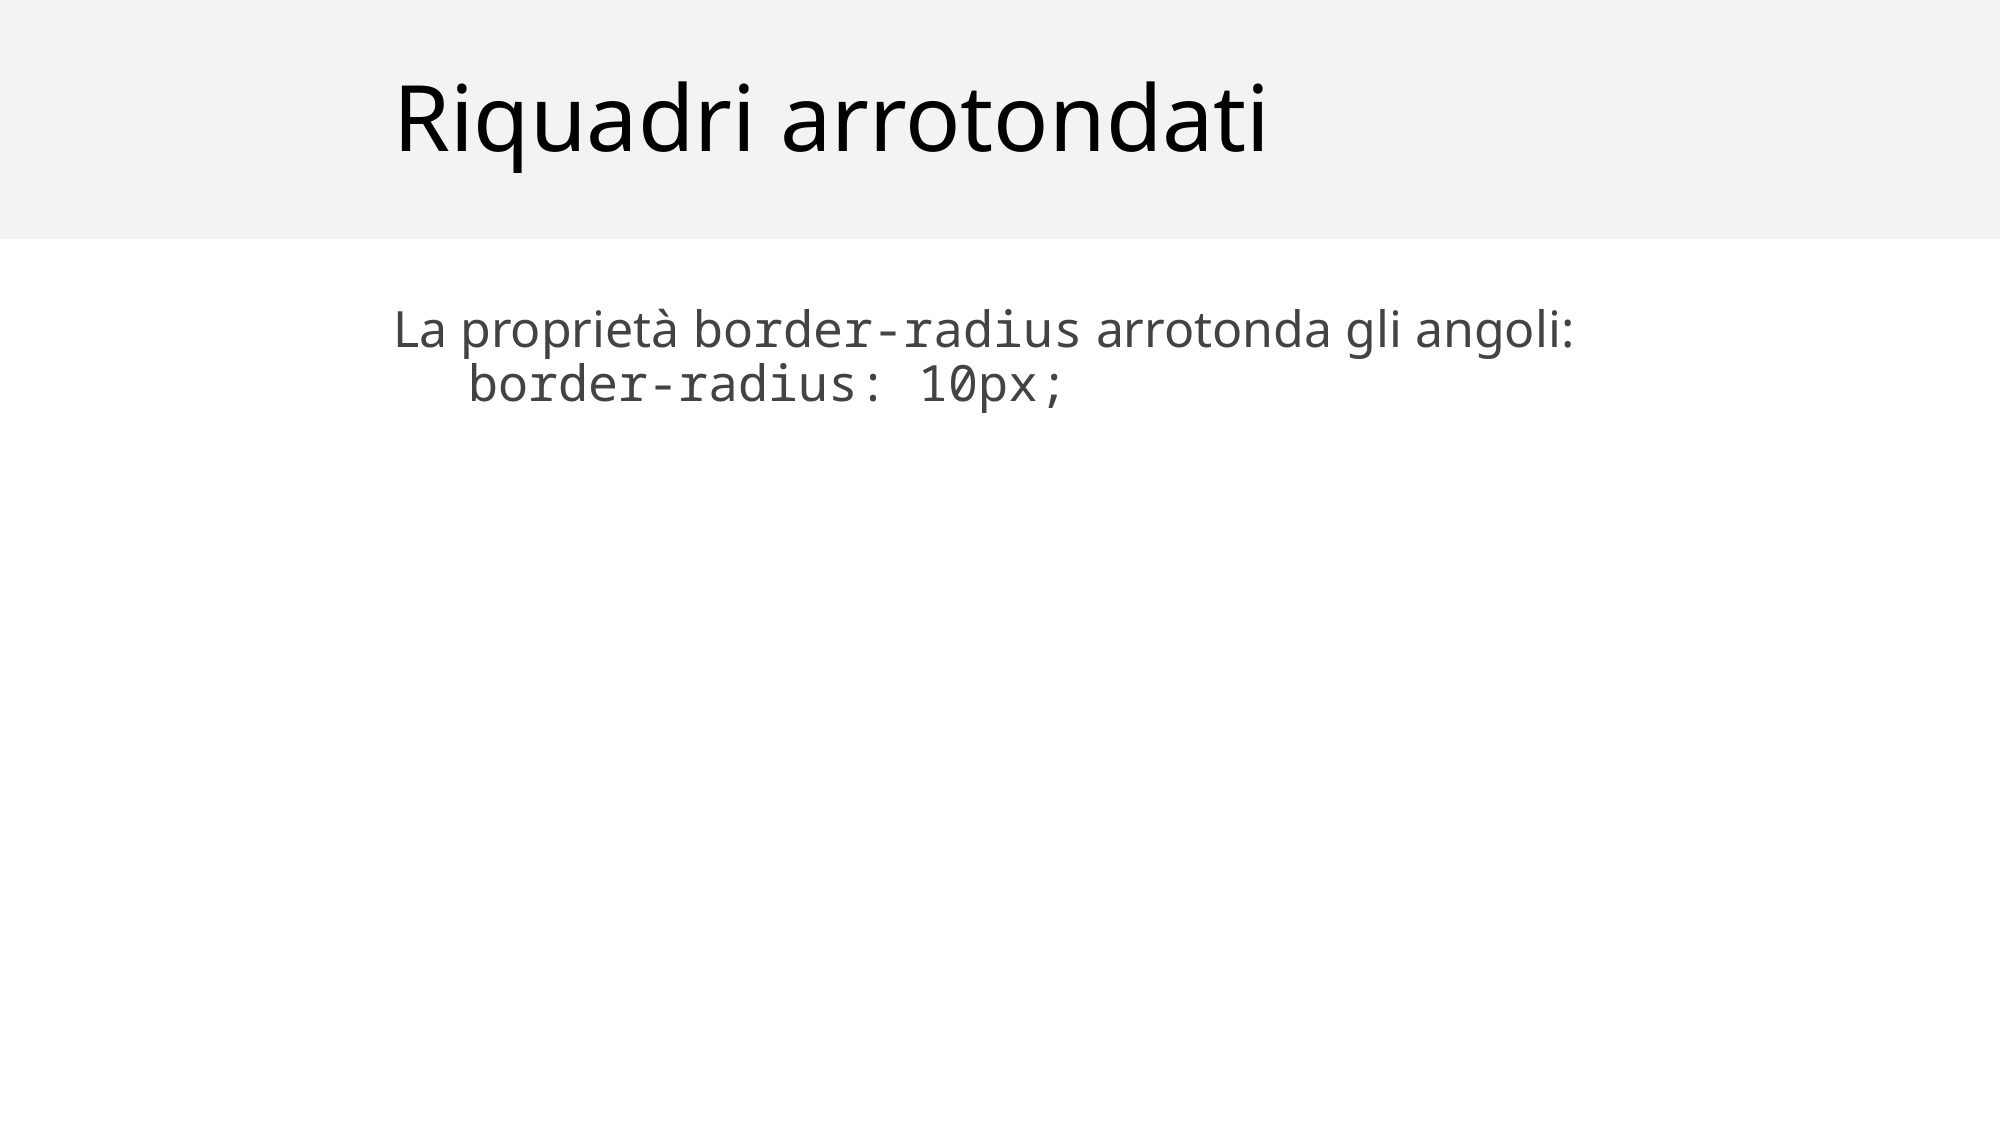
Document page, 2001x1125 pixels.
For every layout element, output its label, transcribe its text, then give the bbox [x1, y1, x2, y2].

list La proprietà border-radius arrotonda gli angoli: border-radius: 10px; [378, 289, 1622, 965]
title Riquadri arrotondati [378, 56, 1622, 183]
